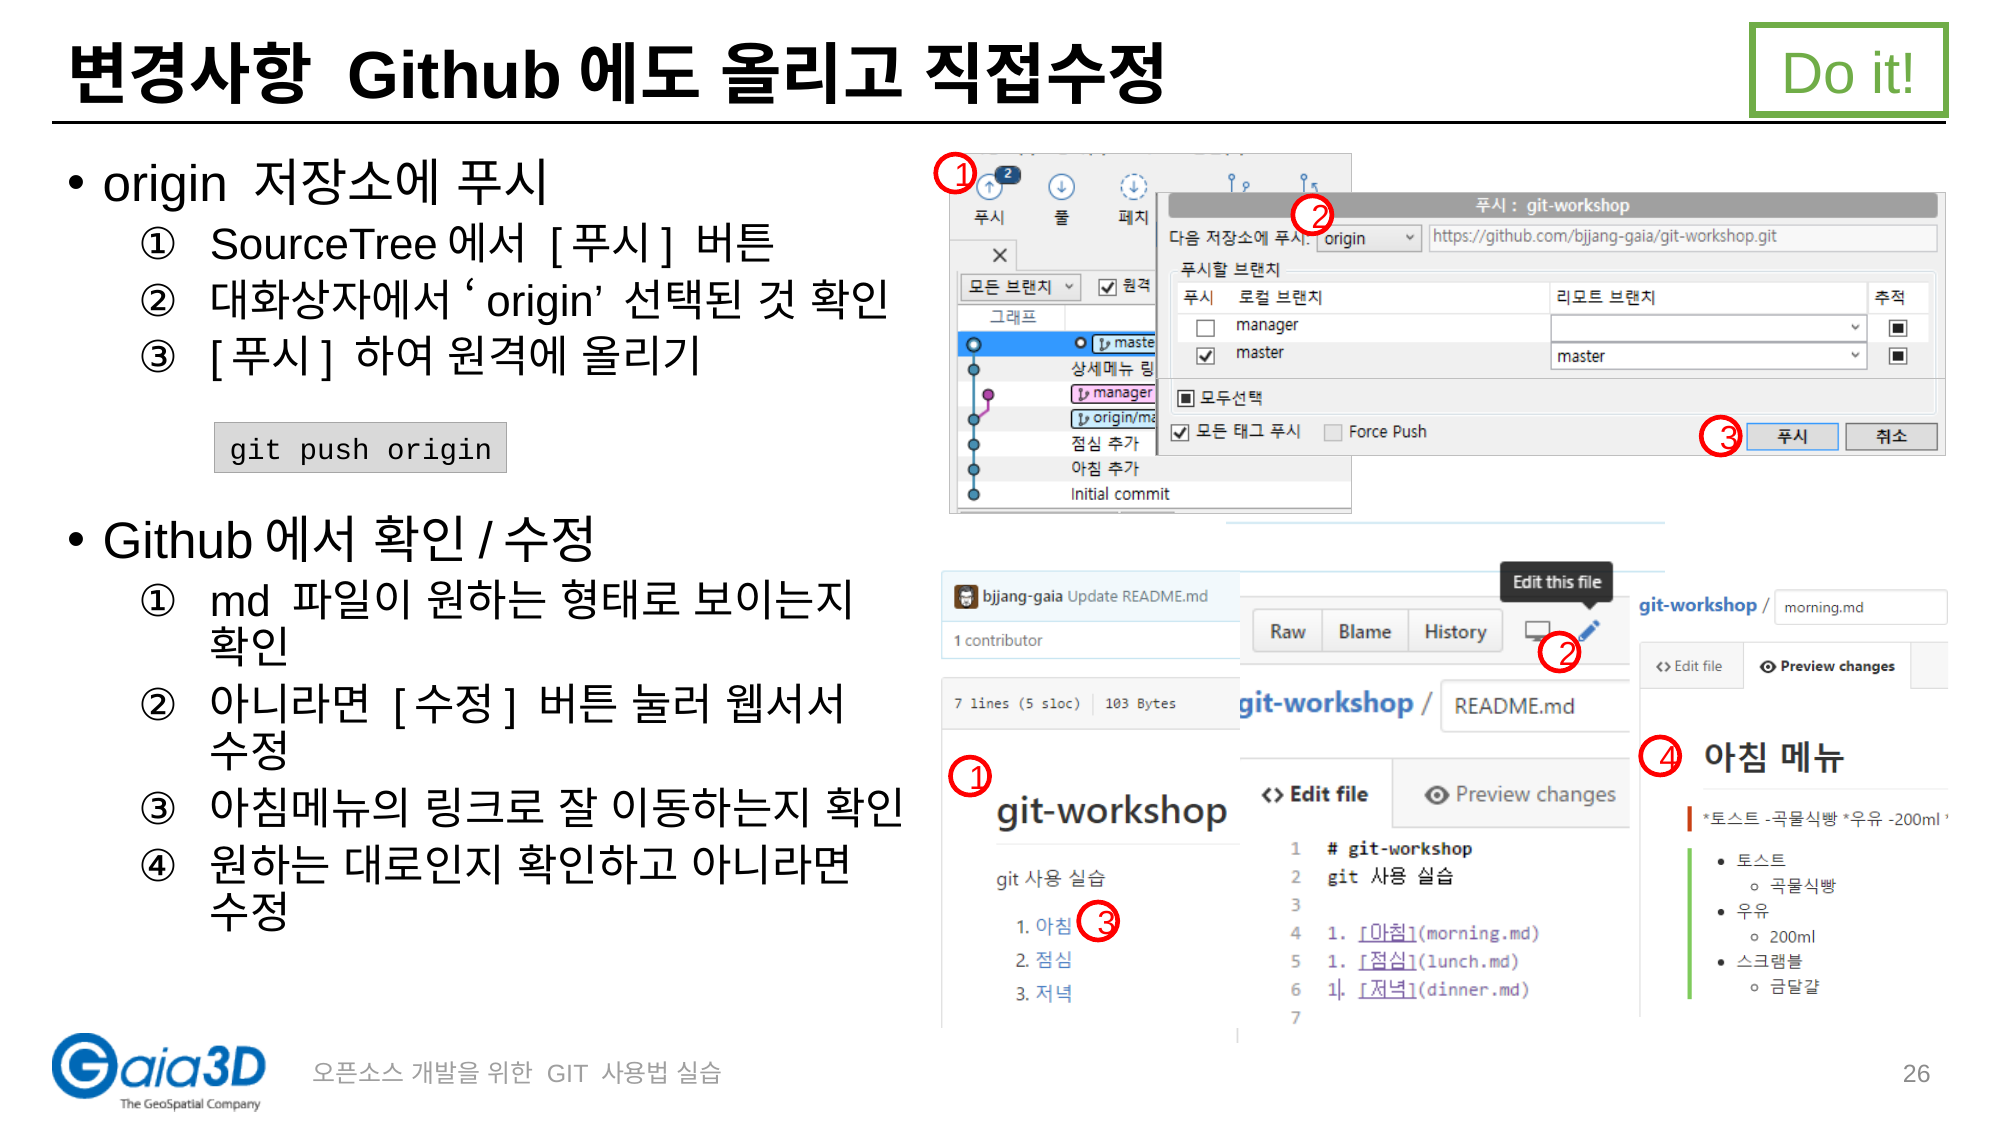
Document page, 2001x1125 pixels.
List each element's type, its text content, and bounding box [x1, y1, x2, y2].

footer 오픈소스 개발을 위한 GIT 사용법 실습 [297, 1042, 1473, 1103]
picture [949, 153, 1352, 514]
slide_number 26 [1495, 1042, 1946, 1103]
title 변경사항 Github에도 올리고 직접수정 [52, 39, 1751, 115]
text_box 1 [934, 154, 949, 193]
text_box git push origin [214, 422, 507, 473]
picture [928, 521, 1949, 1043]
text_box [1155, 192, 1946, 456]
list origin 저장소에 푸시 SourceTree에서 [푸시] 버튼 대화상자에서 ‘origin’ 선택된 것 확인 [푸시] 하여 원격에 올리기 Github에서 확인/수정 md 파일이 원하는 형태로 보이는지 확인 아니라면 [수정] 버튼 눌러 웹서서 수정 아침메뉴의 링크로 잘 이동하는지 확인 원하는 대로인지 확인하고 아니라면 수정 [52, 149, 925, 1014]
picture [52, 1033, 268, 1112]
text_box Do it! [1751, 24, 1947, 115]
